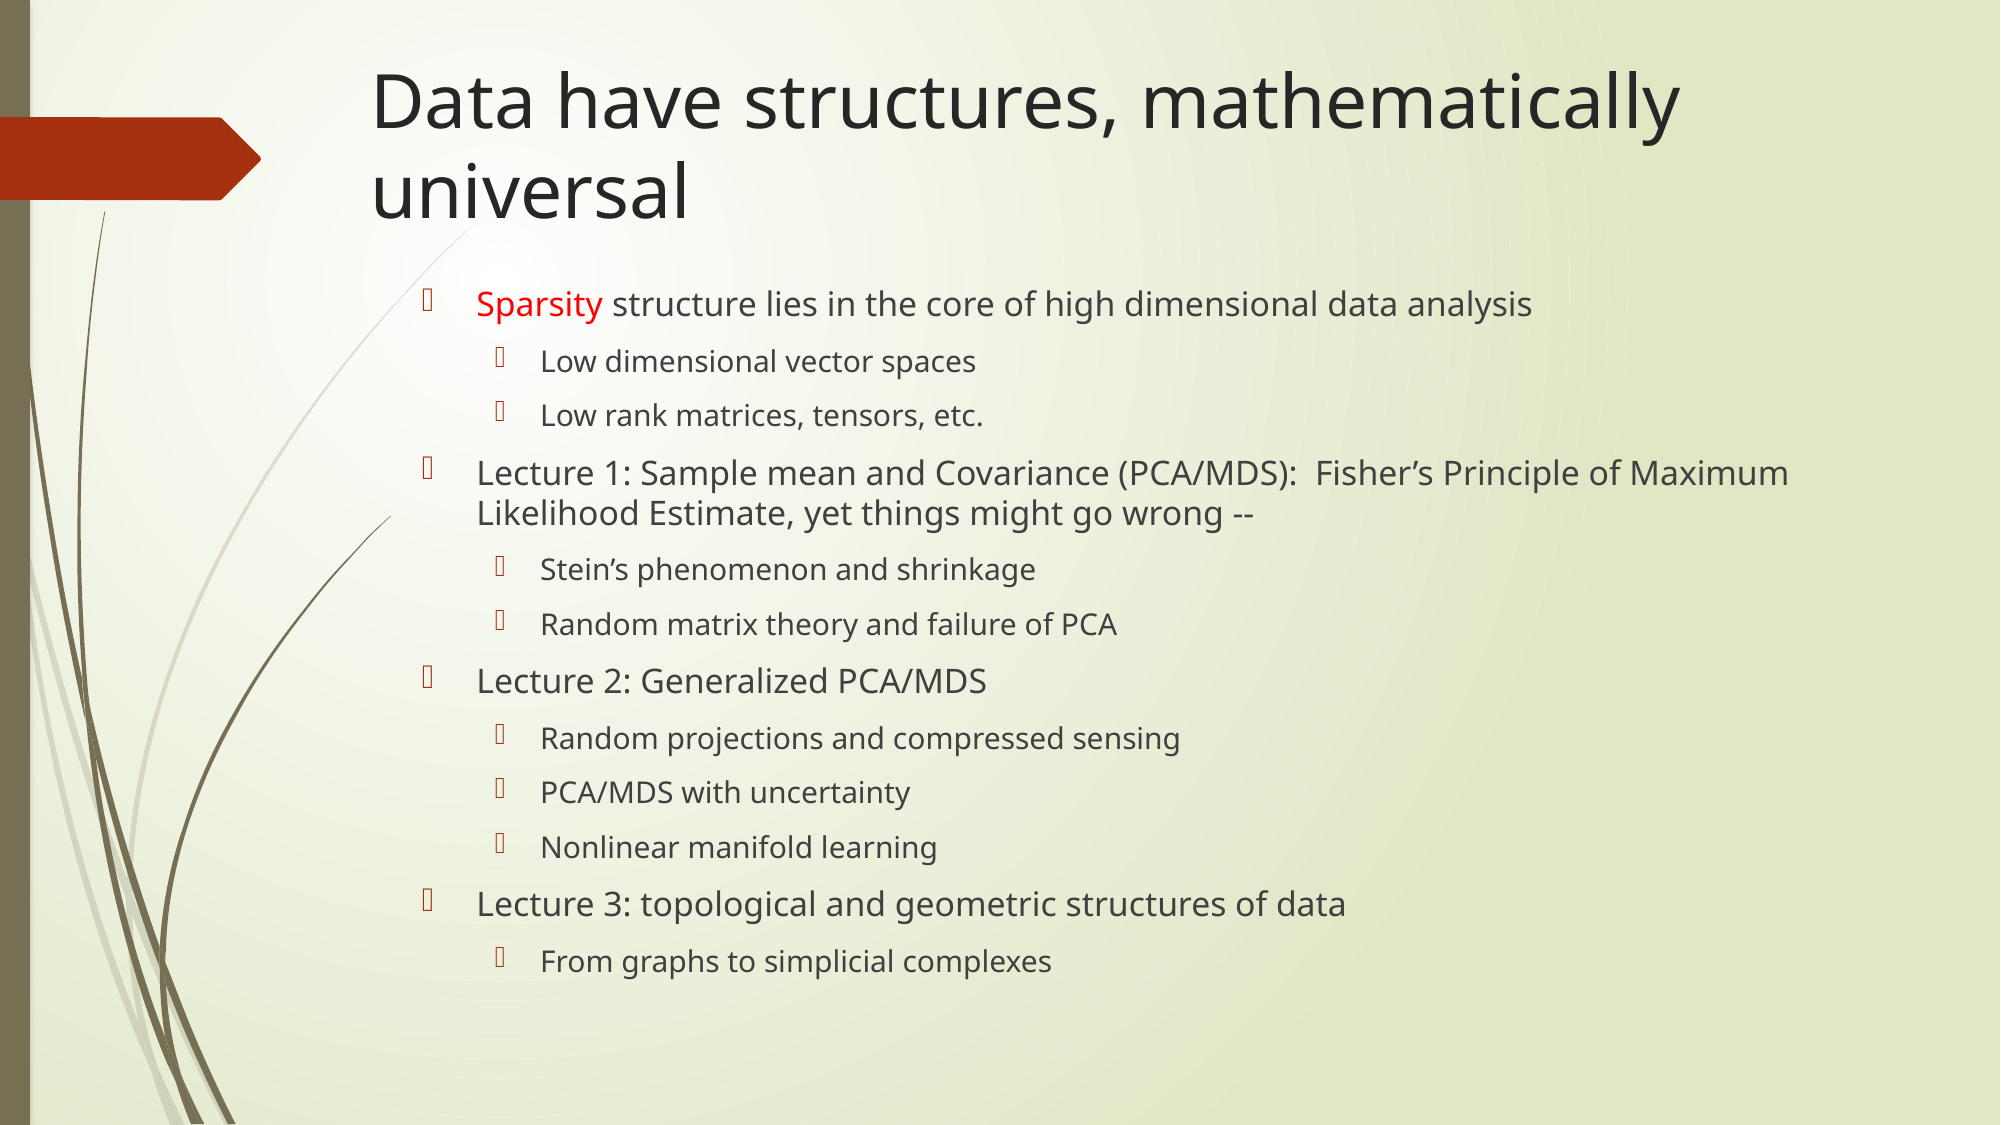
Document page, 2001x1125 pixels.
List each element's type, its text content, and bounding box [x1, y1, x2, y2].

list Sparsity structure lies in the core of high dimensional data analysis Low dimensional vector spaces Low rank matrices, tensors, etc. Lecture 1: Sample mean and Covariance (PCA/MDS): Fisher’s Principle of Maximum Likelihood Estimate, yet things might go wrong -- Stein’s phenomenon and shrinkage Random matrix theory and failure of PCA Lecture 2: Generalized PCA/MDS Random projections and compressed sensing PCA/MDS with uncertainty Nonlinear manifold learning Lecture 3: topological and geometric structures of data From graphs to simplicial complexes [406, 275, 1881, 990]
title Data have structures, mathematically universal [355, 45, 1818, 257]
